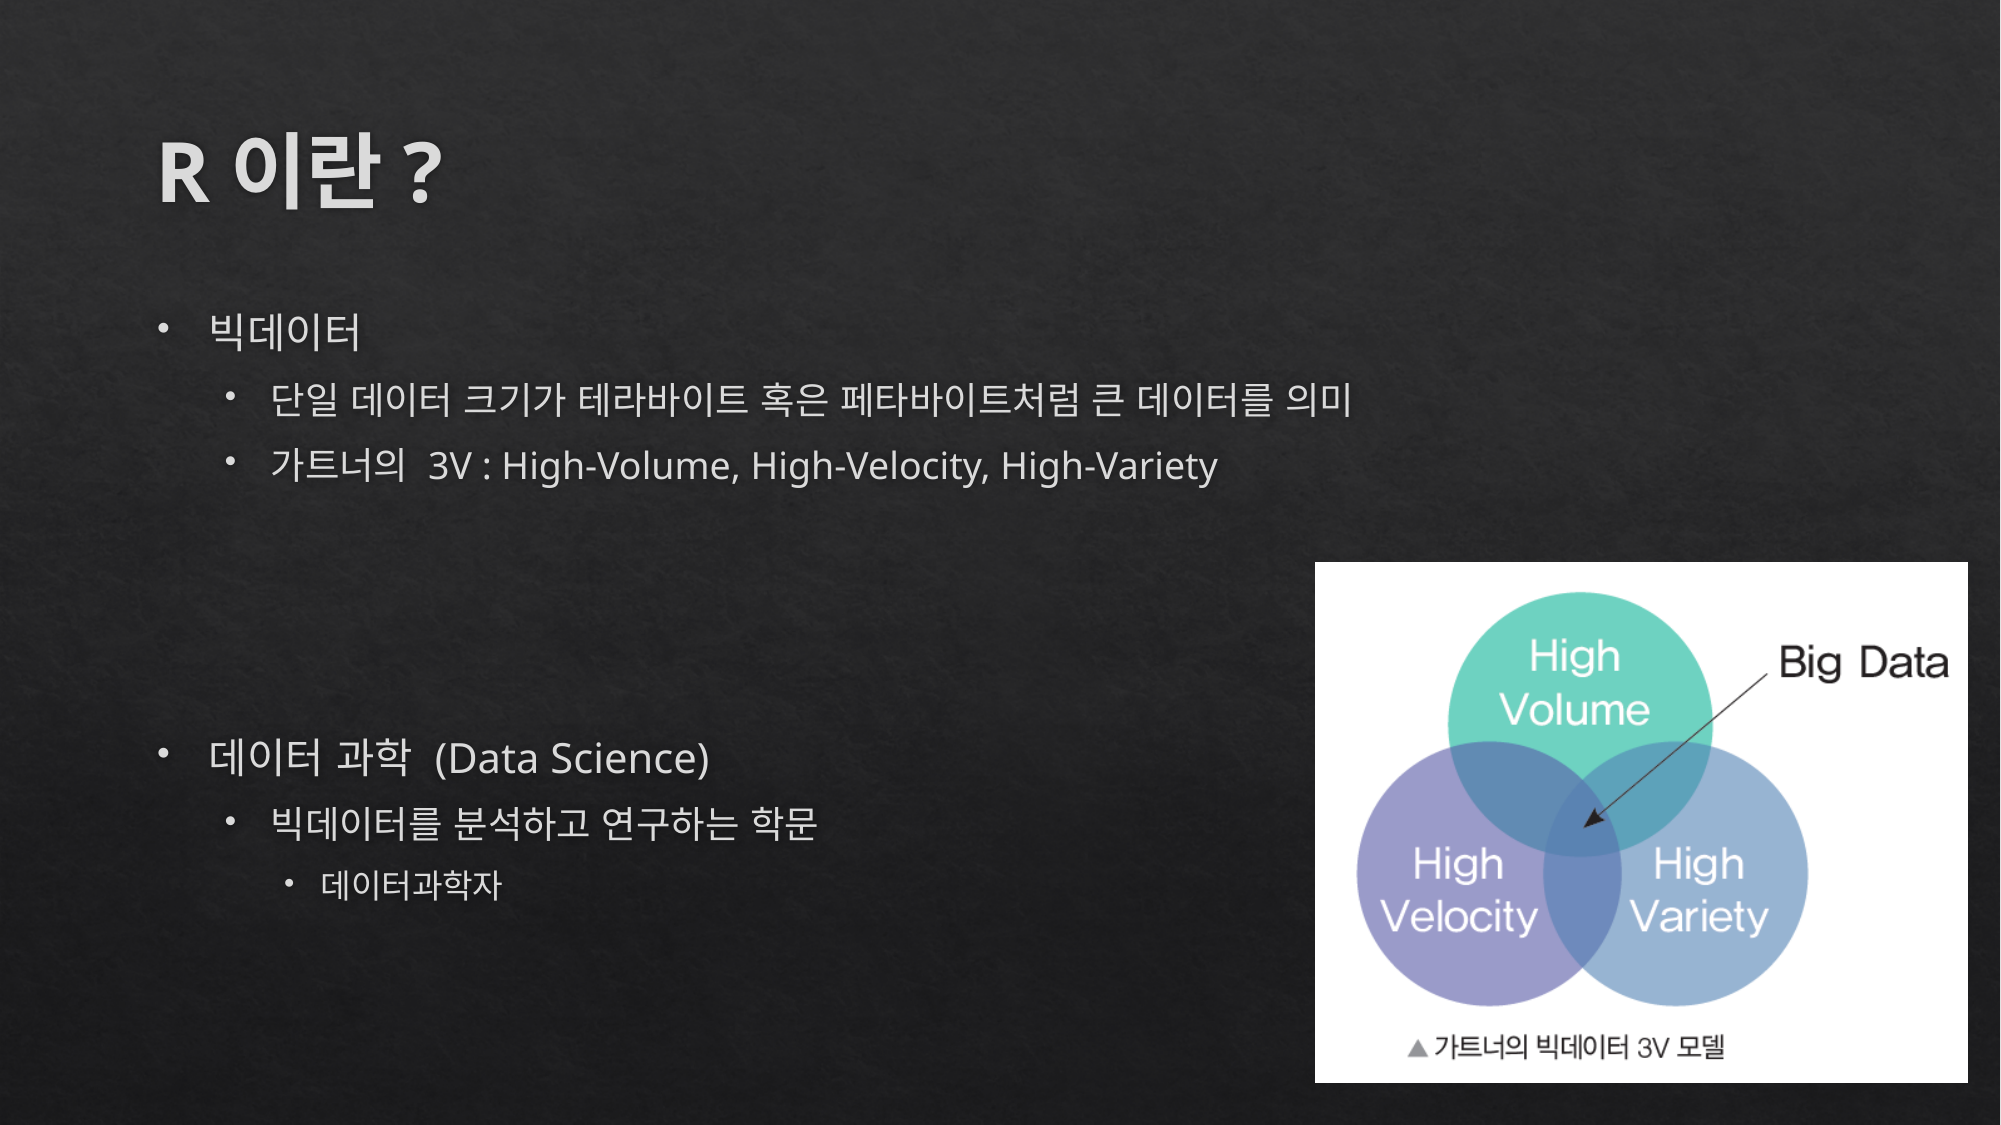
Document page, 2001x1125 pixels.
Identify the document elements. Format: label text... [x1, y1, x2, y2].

list 빅데이터 단일 데이터 크기가 테라바이트 혹은 페타바이트처럼 큰 데이터를 의미 가트너의 3V : High-Volume, High-Velocity, High-Variety 데이터 과학 (Data Science) 빅데이터를 분석하고 연구하는 학문 데이터과학자 [137, 299, 1863, 1014]
picture [1315, 562, 1968, 1083]
title R이란? [140, 92, 1813, 246]
